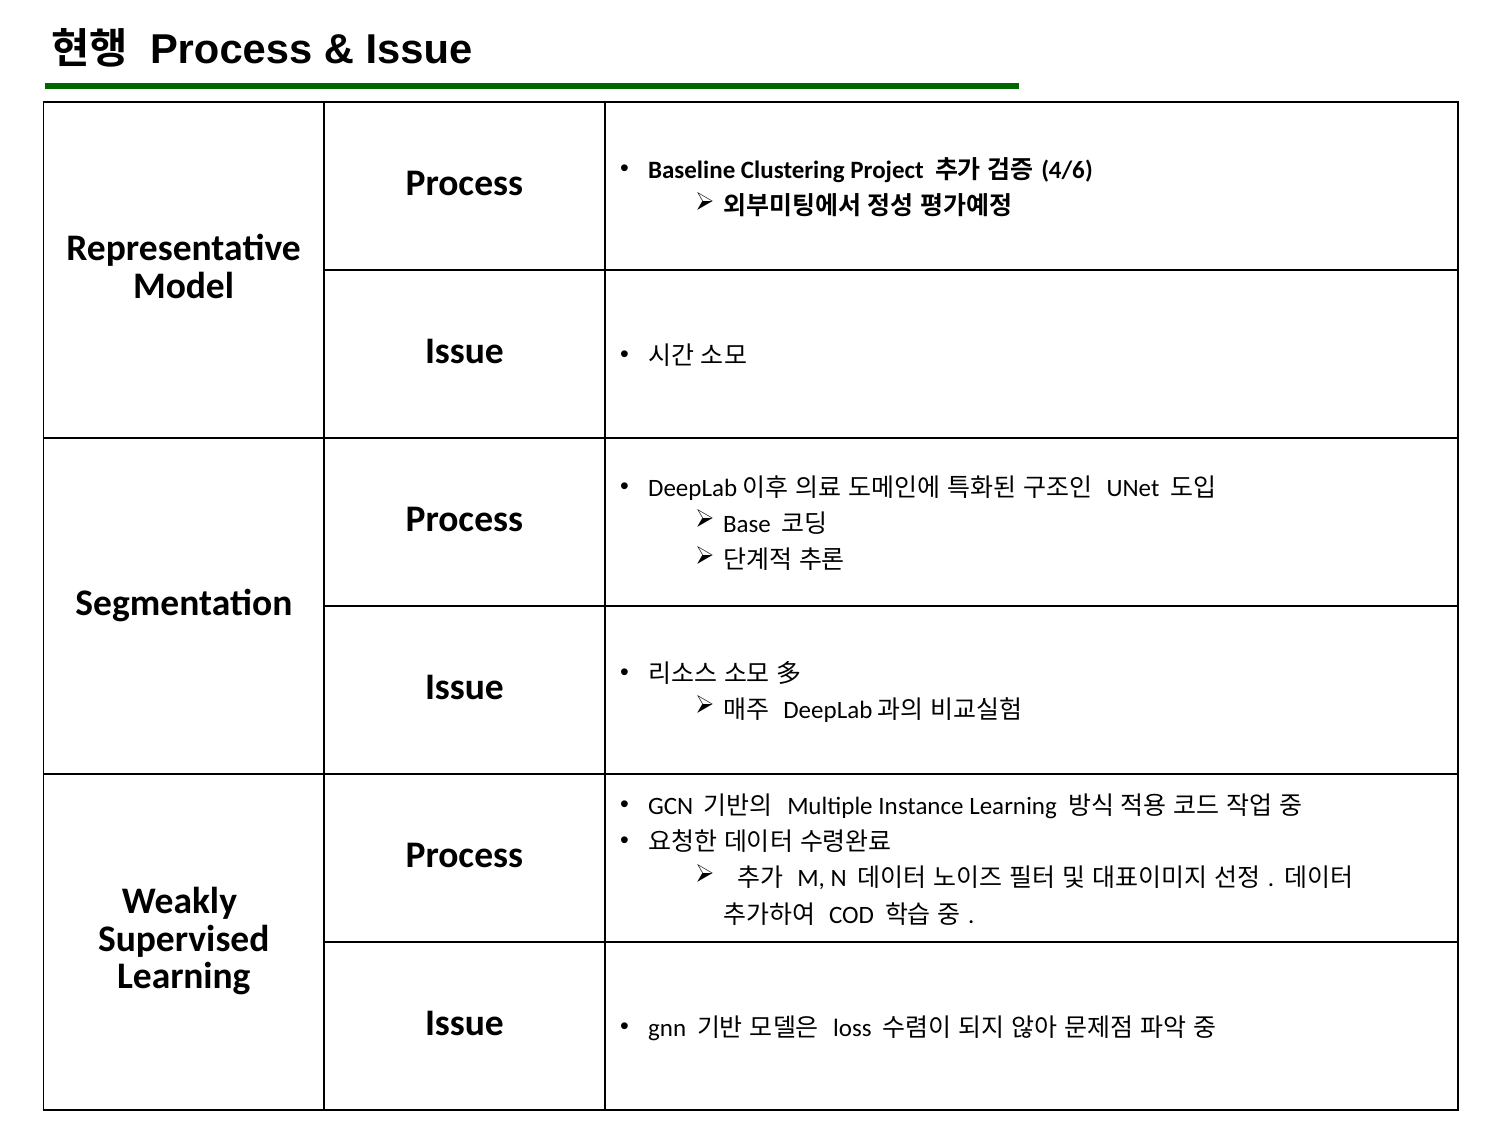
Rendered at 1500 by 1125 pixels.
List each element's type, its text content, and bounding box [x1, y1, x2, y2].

table_cell Issue [325, 607, 604, 773]
table_cell GCN 기반의 Multiple Instance Learning 방식 적용 코드 작업 중 요청한 데이터 수령완료 추가 M, N 데이터 노이즈 필터 및 대표이미지 선정. 데이터 추가하여 COD 학습 중. [606, 775, 1457, 941]
table_header Baseline Clustering Project 추가 검증(4/6) 외부미팅에서 정성 평가예정 [606, 103, 1457, 269]
table_cell Issue [325, 943, 604, 1109]
table_header Process [325, 103, 604, 269]
table_cell Process [325, 775, 604, 941]
table_cell Process [325, 439, 604, 605]
text_box 현행 Process & Issue [36, 14, 1244, 80]
table_cell gnn 기반 모델은 loss 수렴이 되지 않아 문제점 파악 중 [606, 943, 1457, 1109]
table_cell 시간 소모 [606, 271, 1457, 437]
table_cell Segmentation [44, 439, 323, 773]
table_cell DeepLab이후 의료 도메인에 특화된 구조인 UNet 도입 Base 코딩 단계적 추론 [606, 439, 1457, 605]
table_cell Issue [325, 271, 604, 437]
table_header Representative Model [44, 103, 323, 437]
table_cell 리소스 소모 多 매주 DeepLab과의 비교실험 [606, 607, 1457, 773]
table_cell Weakly Supervised Learning [44, 775, 323, 1109]
